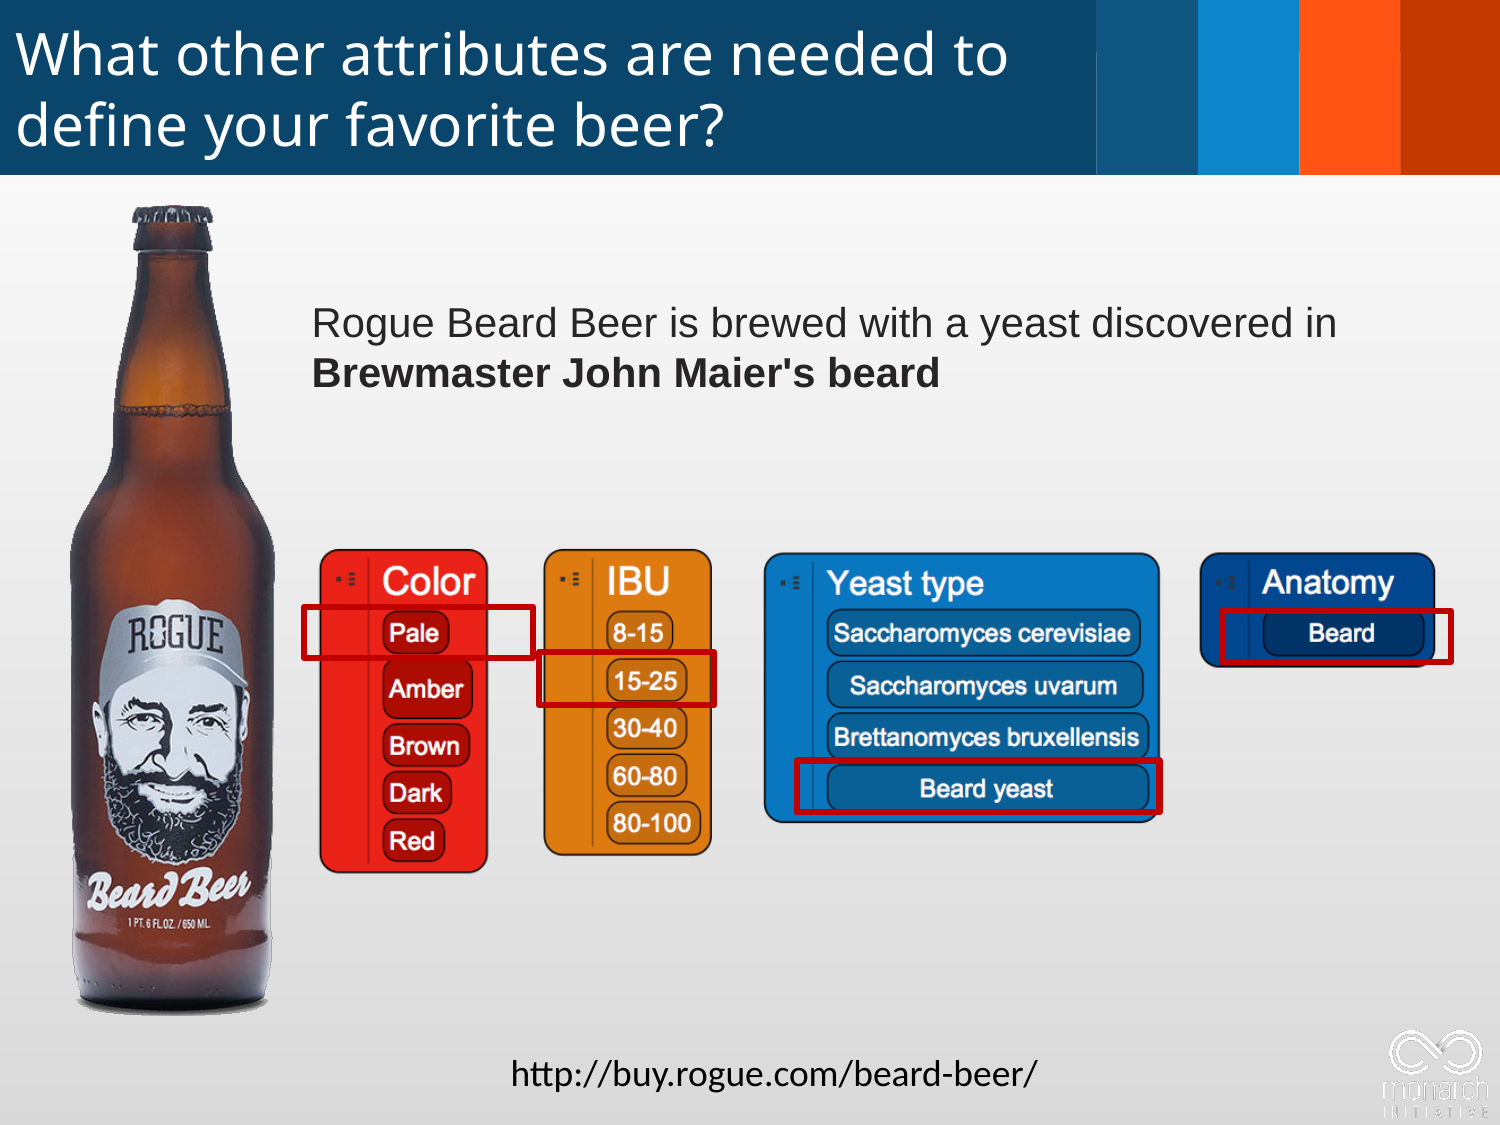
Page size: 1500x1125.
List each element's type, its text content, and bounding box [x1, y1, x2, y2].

picture [69, 205, 277, 1016]
text_box http://buy.rogue.com/beard-beer/ [503, 1041, 1047, 1102]
picture [1383, 1030, 1488, 1118]
title What other attributes are needed to define your favorite beer? [0, 0, 1093, 176]
text_box Rogue Beard Beer is brewed with a yeast discovered in Brewmaster John Maier's beard [304, 288, 1451, 404]
picture [312, 530, 1443, 887]
